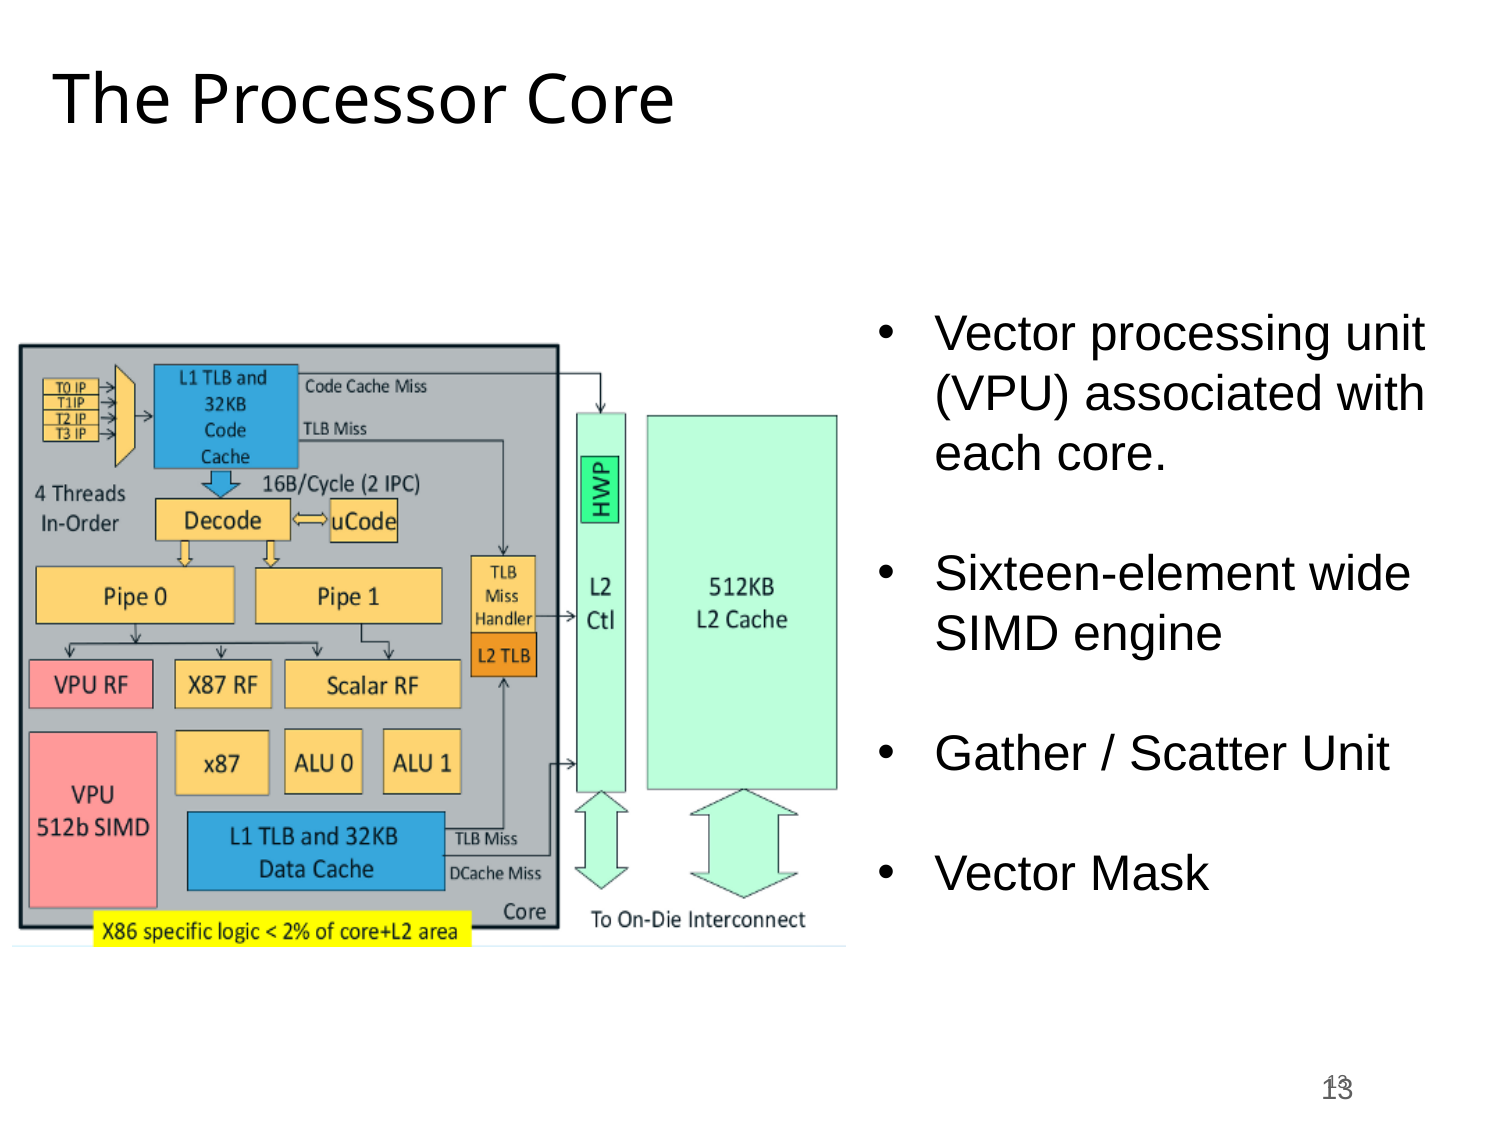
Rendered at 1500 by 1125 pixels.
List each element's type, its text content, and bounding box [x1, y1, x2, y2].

picture [12, 337, 846, 947]
text_box 13 [1262, 1062, 1413, 1101]
title The Processor Core [37, 37, 963, 166]
text_box Vector processing unit (VPU) associated with each core. Sixteen-element wide SIMD engine Gather / Scatter Unit Vector Mask [862, 293, 1500, 969]
